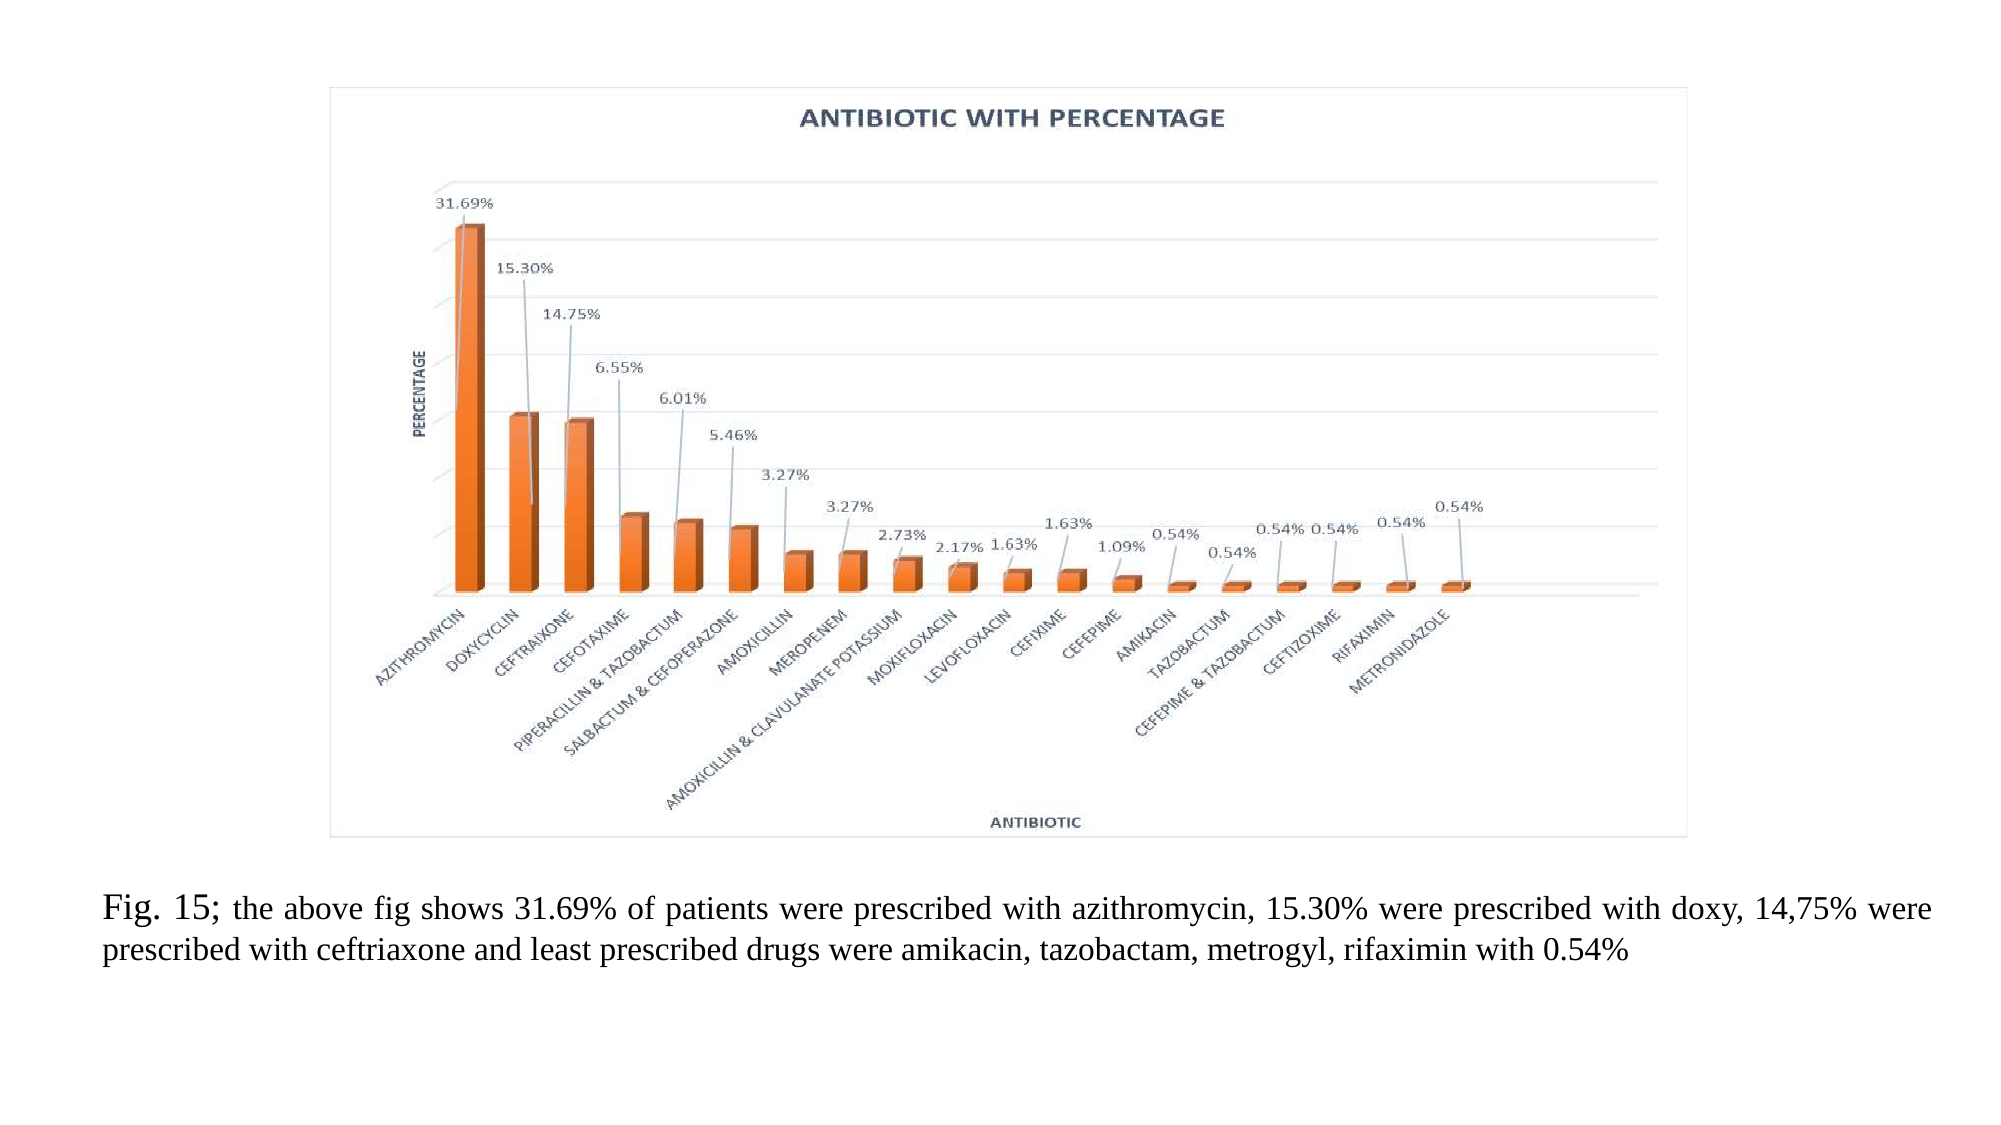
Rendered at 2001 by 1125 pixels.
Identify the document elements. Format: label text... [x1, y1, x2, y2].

text_box Fig. 15; the above fig shows 31.69% of patients were prescribed with azithromycin, 15.30% were prescribed with doxy, 14,75% were prescribed with ceftriaxone and least prescribed drugs were amikacin, tazobactam, metrogyl, rifaximin with 0.54% [87, 874, 1950, 975]
text_box [329, 87, 1688, 838]
